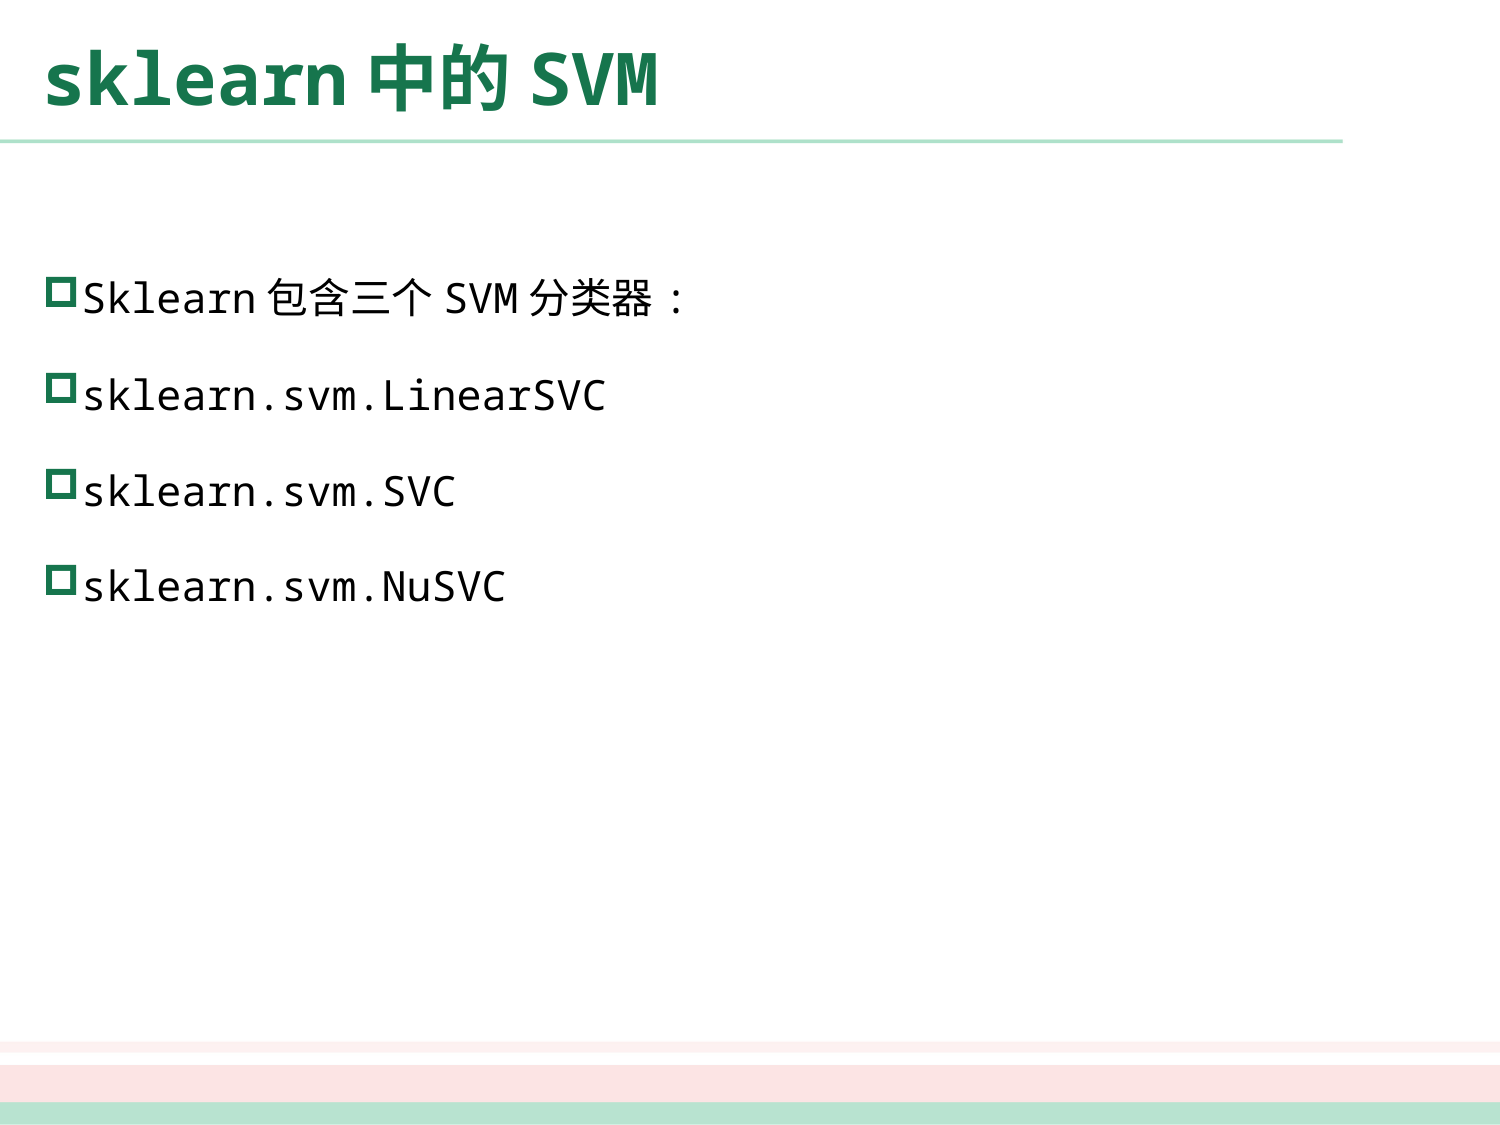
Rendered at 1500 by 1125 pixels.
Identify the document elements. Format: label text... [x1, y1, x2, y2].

picture [0, 0, 1500, 1125]
text_box sklearn中的SVM [27, 35, 1322, 129]
list Sklearn包含三个SVM分类器: sklearn.svm.LinearSVC sklearn.svm.SVC sklearn.svm.NuSVC [27, 239, 1442, 904]
